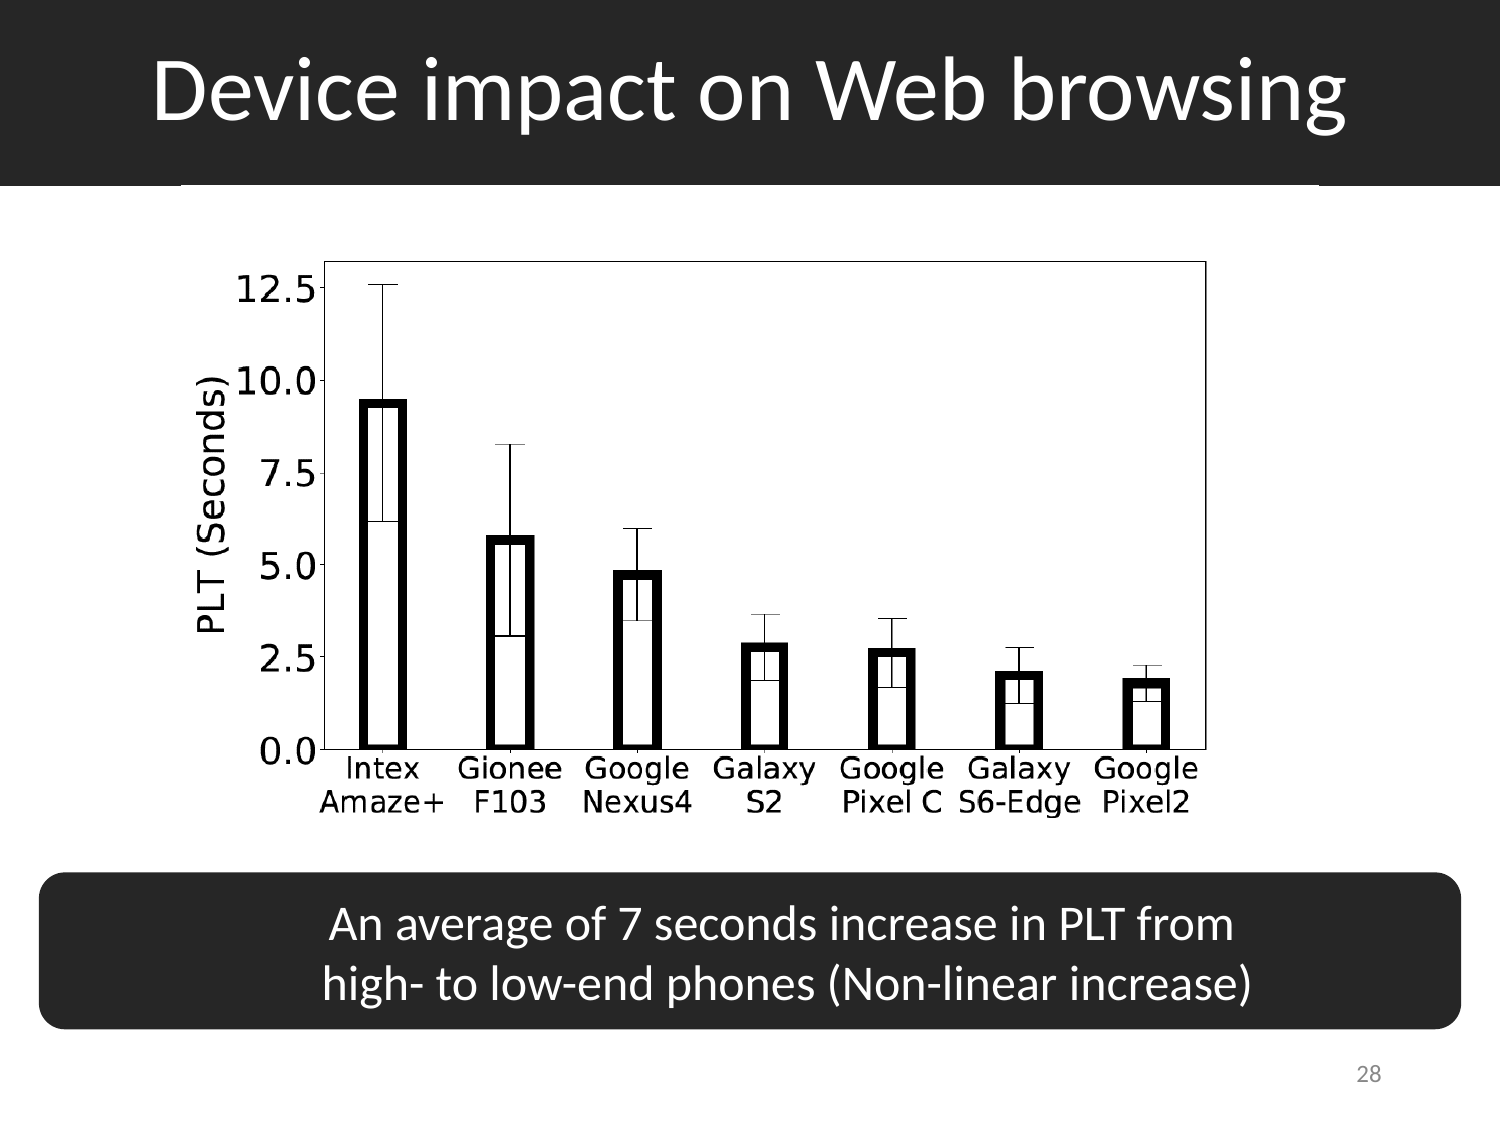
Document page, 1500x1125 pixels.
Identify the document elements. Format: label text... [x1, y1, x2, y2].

title Device impact on Web browsing [0, 0, 1500, 186]
picture [180, 185, 1319, 818]
text_box An average of 7 seconds increase in PLT from high- to low-end phones (Non-linear increase) [38, 872, 1462, 1030]
slide_number ‹#› [1059, 1042, 1397, 1103]
